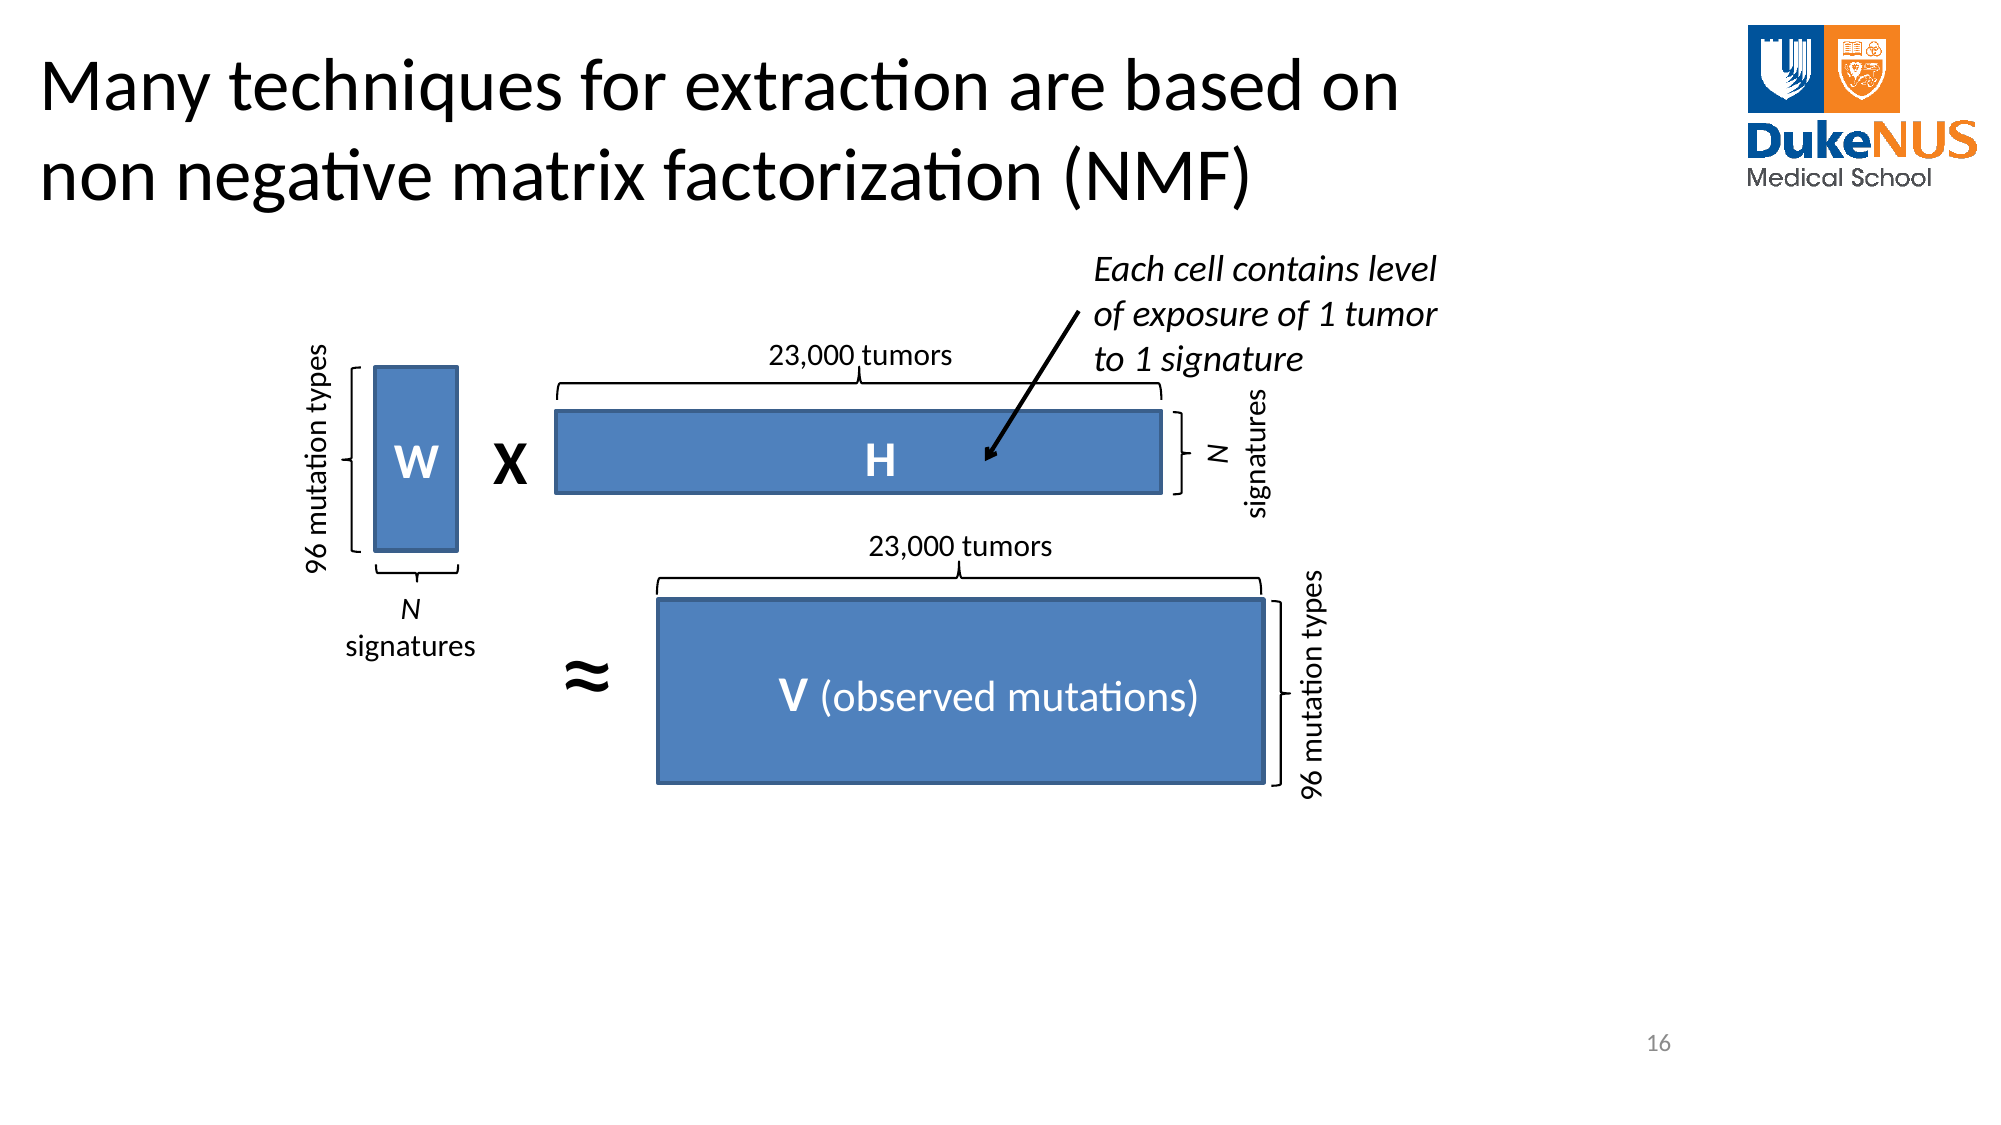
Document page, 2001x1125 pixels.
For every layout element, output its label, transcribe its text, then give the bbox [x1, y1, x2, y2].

picture [1737, 12, 1978, 189]
title Many techniques for extraction are based on non negative matrix factorization (NMF) [24, 12, 1713, 238]
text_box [656, 517, 1337, 818]
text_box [984, 235, 1487, 462]
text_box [287, 327, 492, 672]
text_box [478, 414, 632, 745]
slide_number 16 [1336, 1019, 1687, 1065]
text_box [555, 326, 1281, 536]
